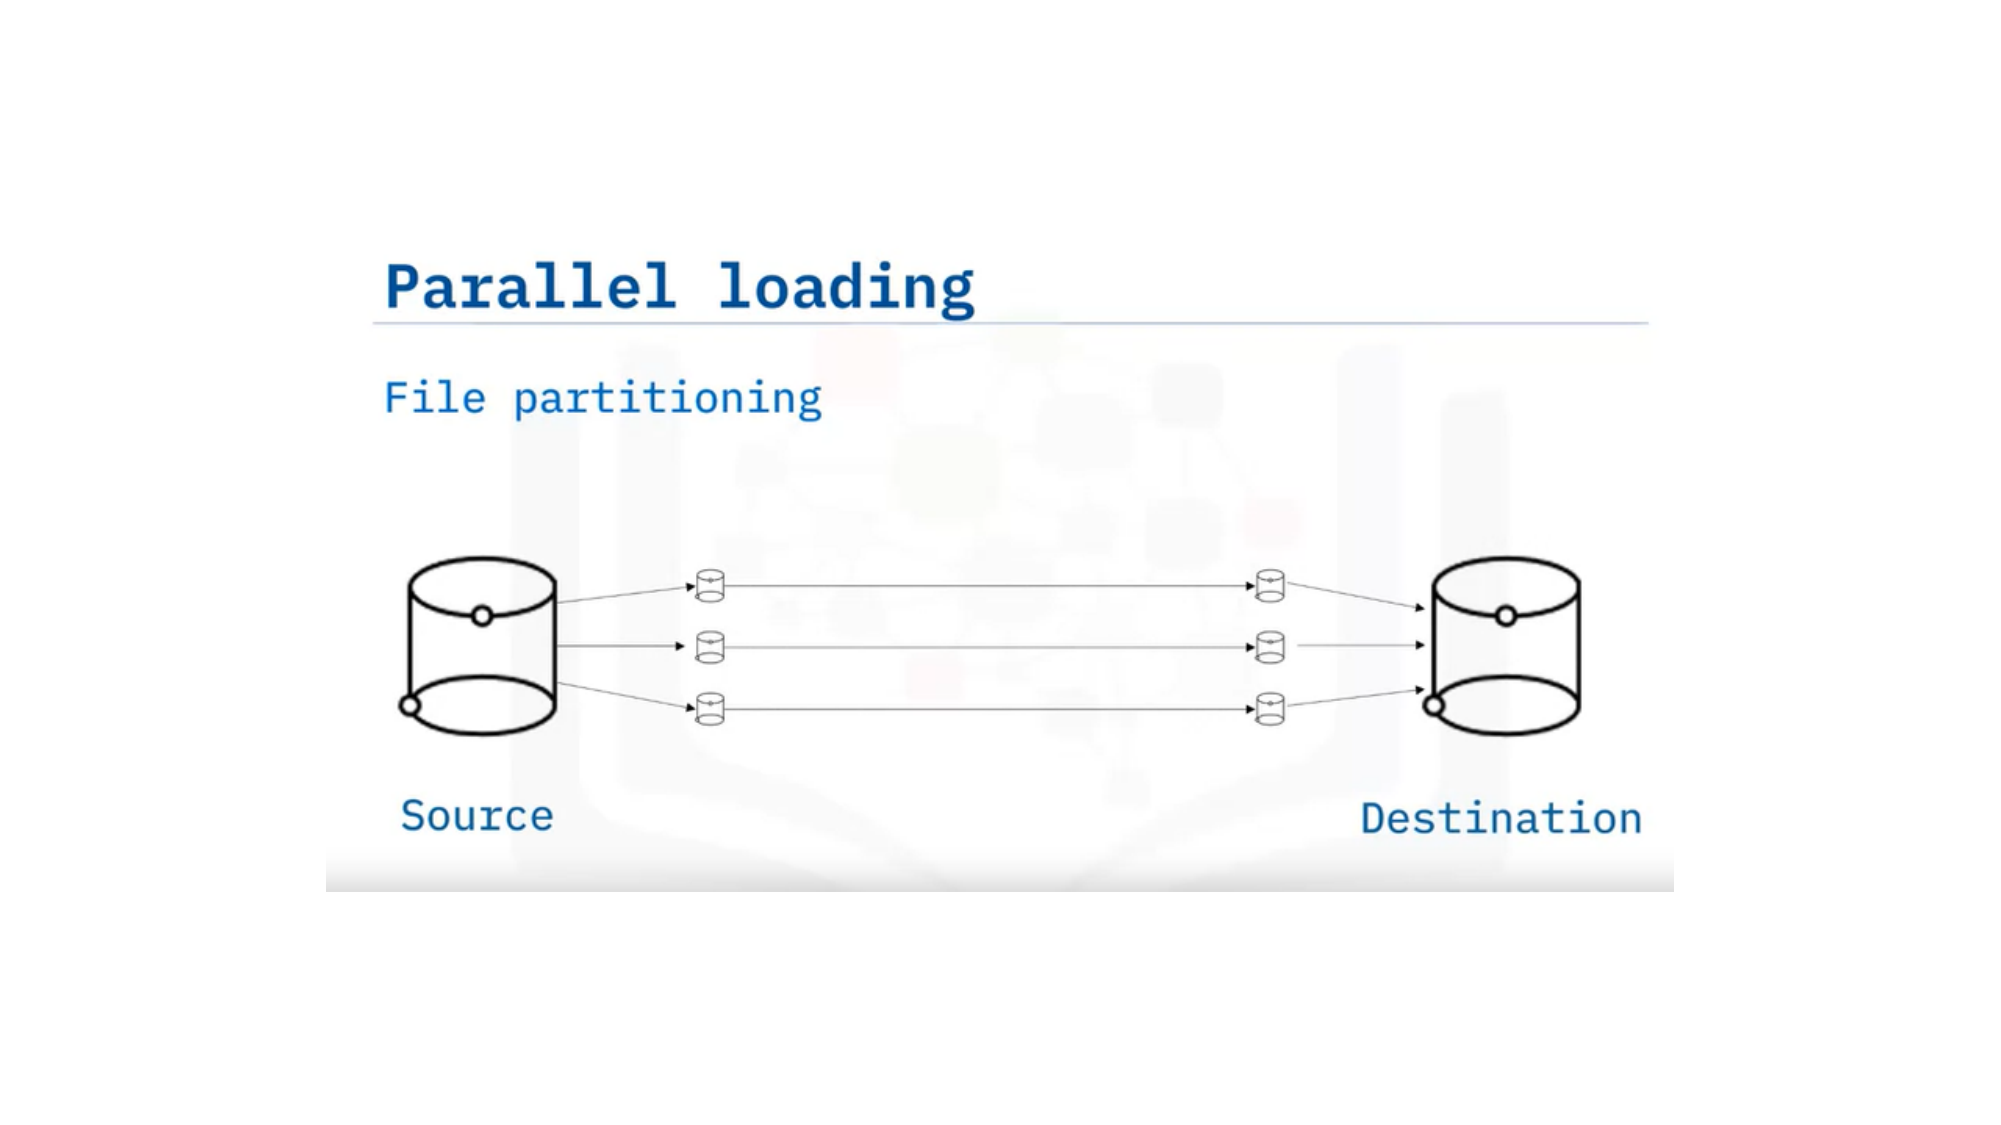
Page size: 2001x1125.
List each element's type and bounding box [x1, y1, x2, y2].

picture [326, 233, 1674, 892]
